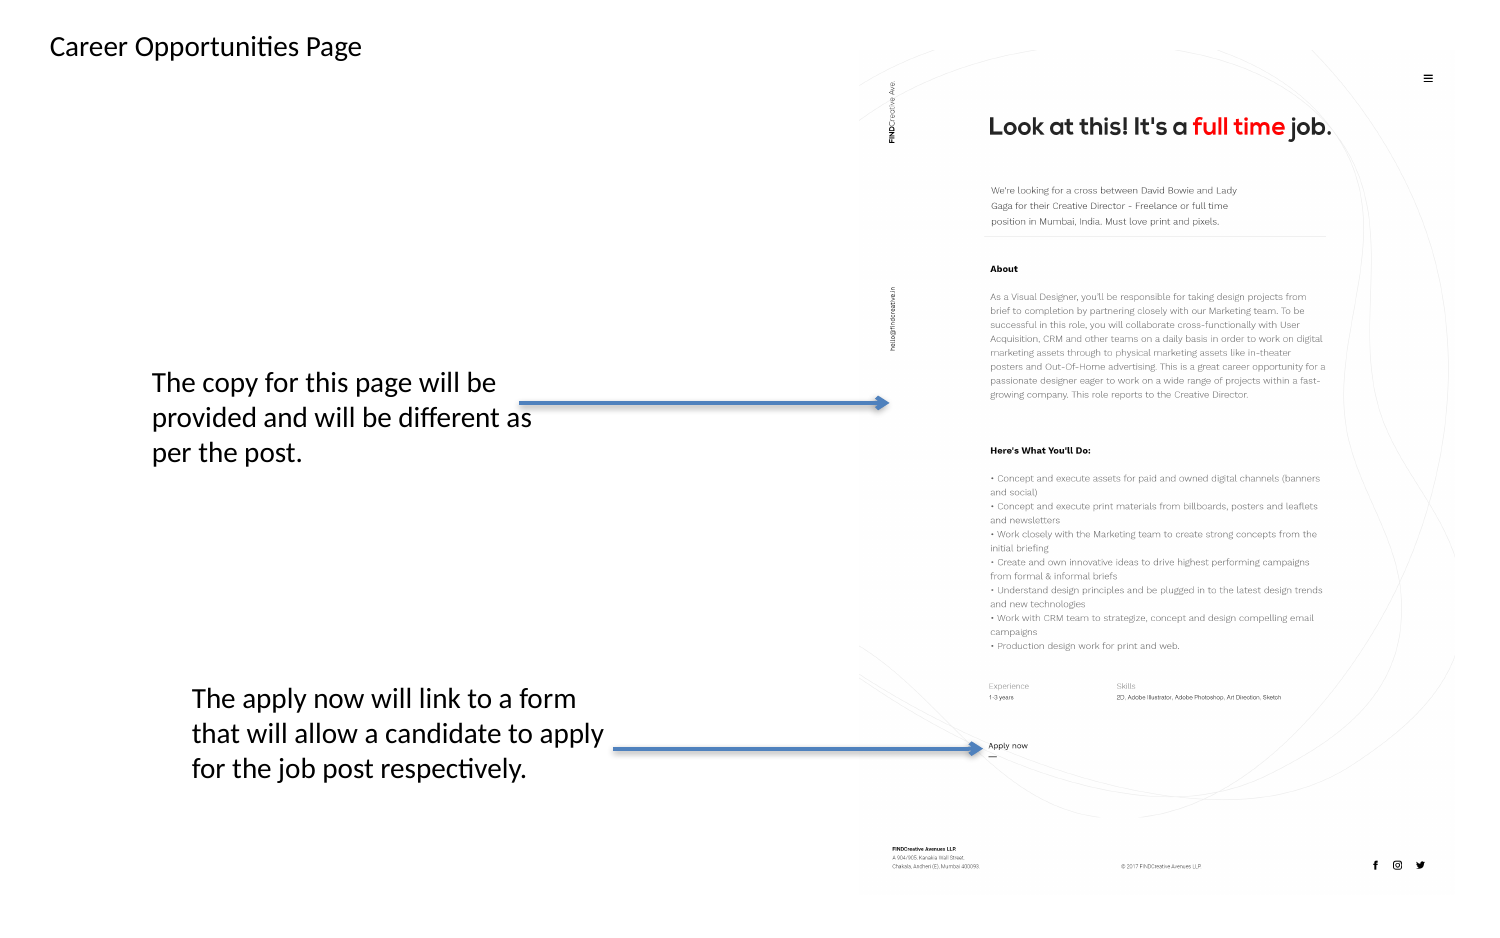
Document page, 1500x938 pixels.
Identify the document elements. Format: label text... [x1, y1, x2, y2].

text_box Career Opportunities Page [35, 19, 384, 70]
text_box The copy for this page will be provided and will be different as per the post. [137, 356, 590, 476]
text_box The apply now will link to a form that will allow a candidate to apply for the job post respectively. [177, 671, 630, 792]
picture [859, 50, 1455, 896]
